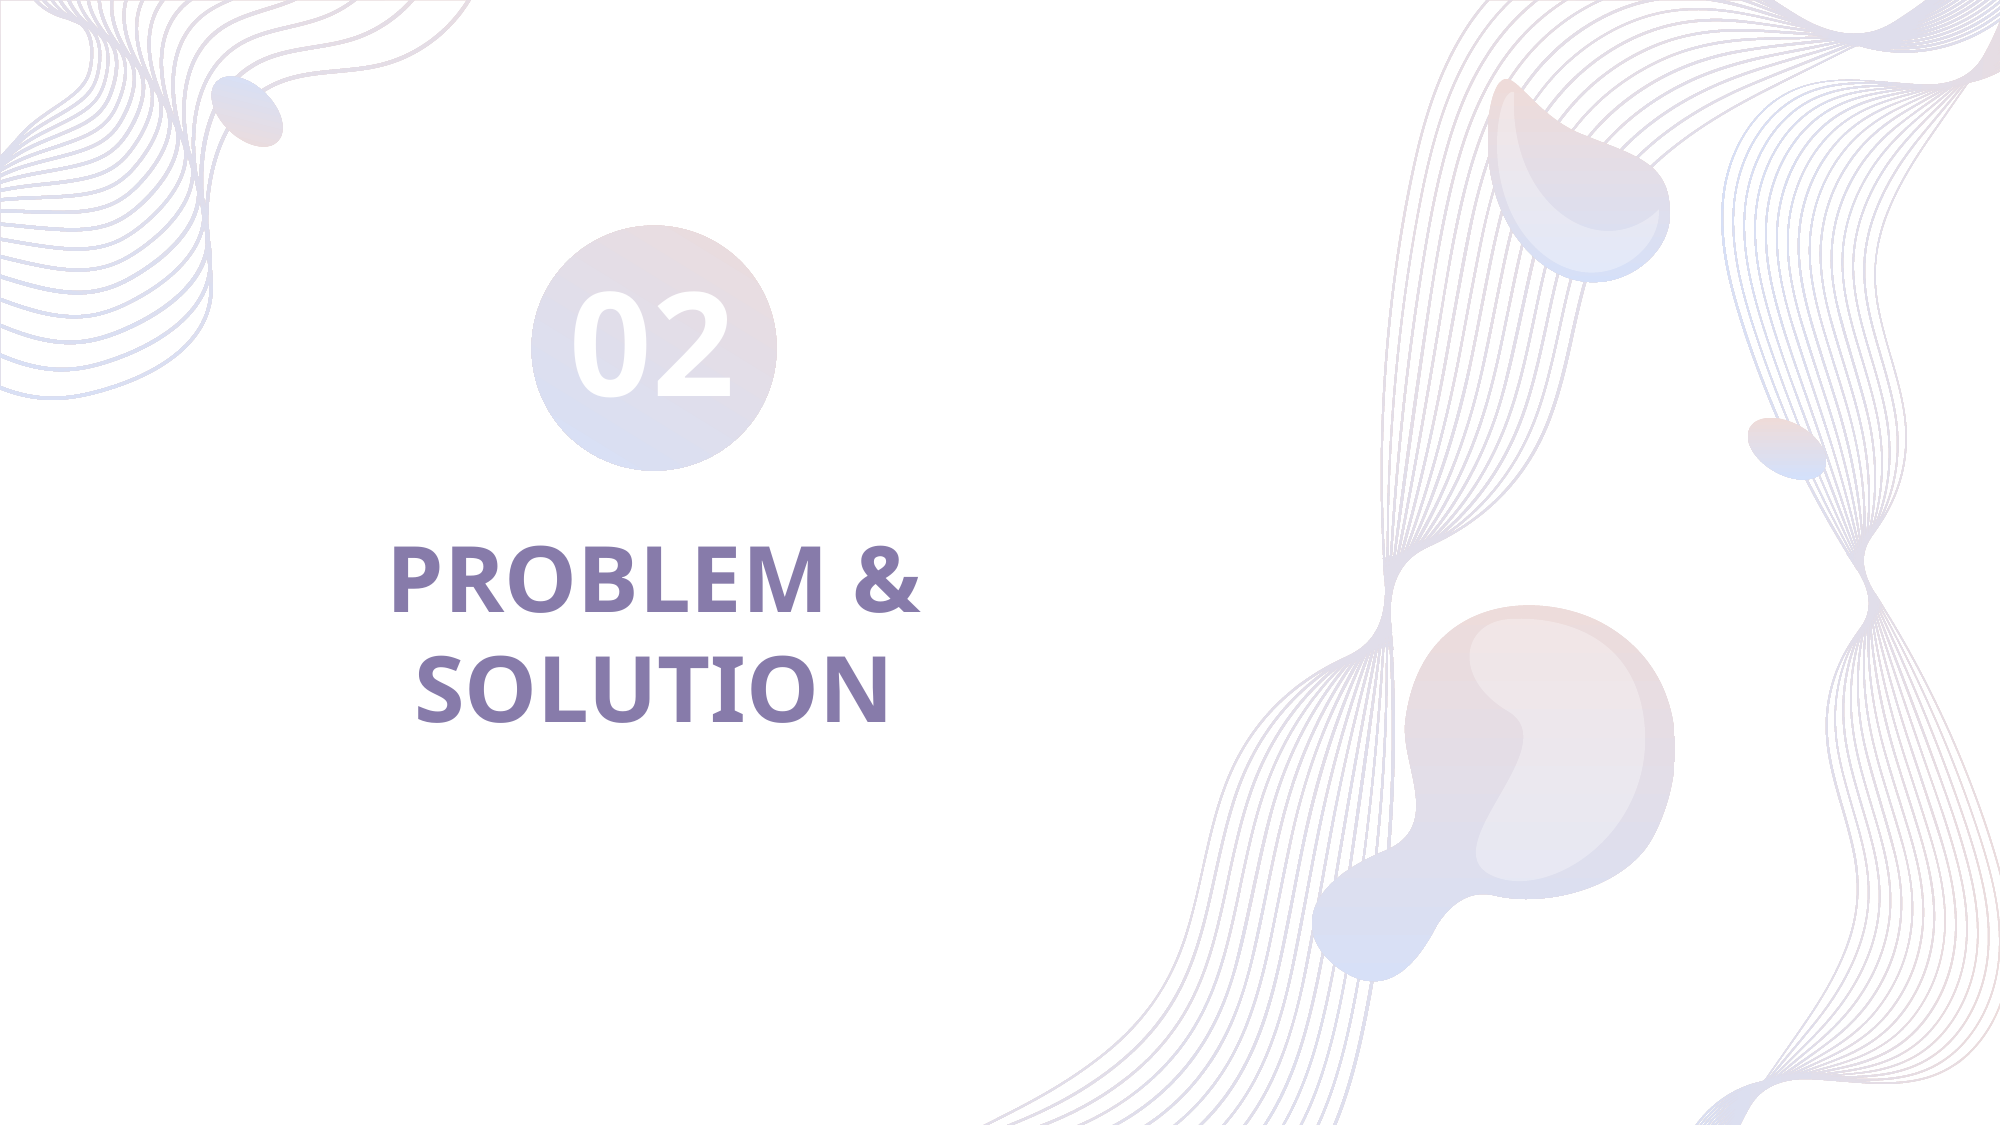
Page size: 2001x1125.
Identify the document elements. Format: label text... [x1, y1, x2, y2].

subtitle PROBLEM & SOLUTION [150, 585, 1159, 676]
title 02 [531, 283, 774, 395]
text_box [550, 225, 758, 283]
text_box [540, 395, 768, 471]
